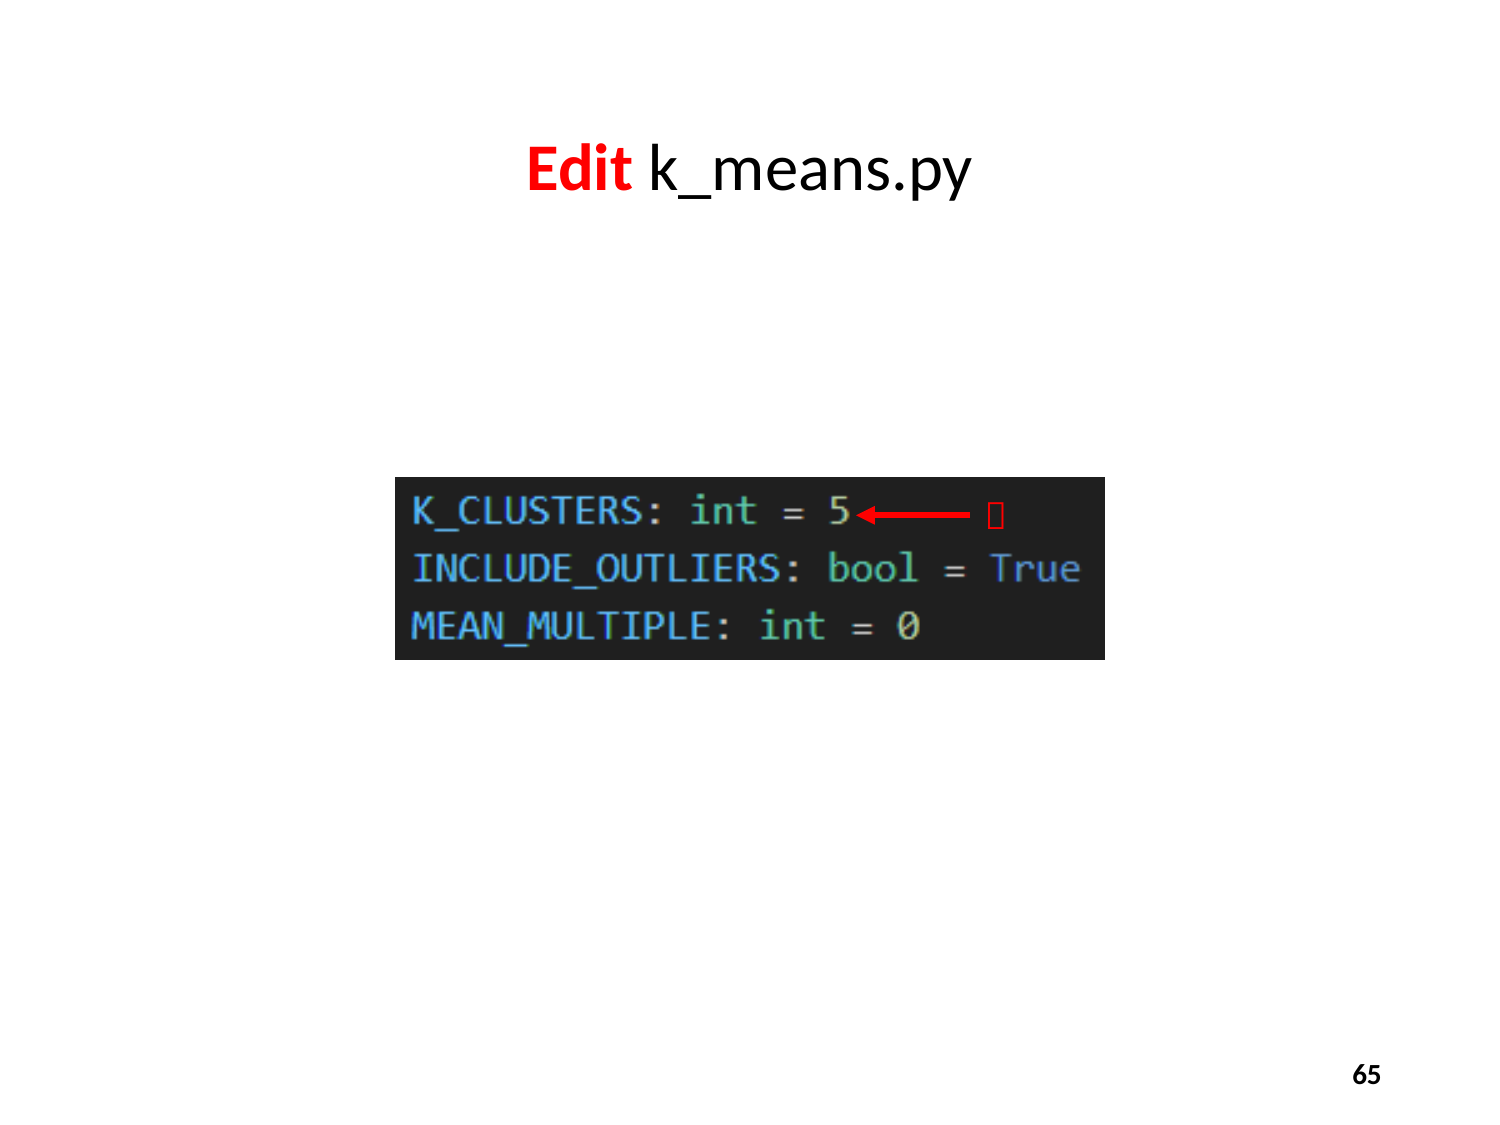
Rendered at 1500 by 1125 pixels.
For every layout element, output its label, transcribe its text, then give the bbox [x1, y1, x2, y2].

picture [394, 477, 1105, 660]
title Edit k_means.py [103, 59, 1397, 278]
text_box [856, 484, 1033, 546]
slide_number 65 [1059, 1042, 1397, 1103]
